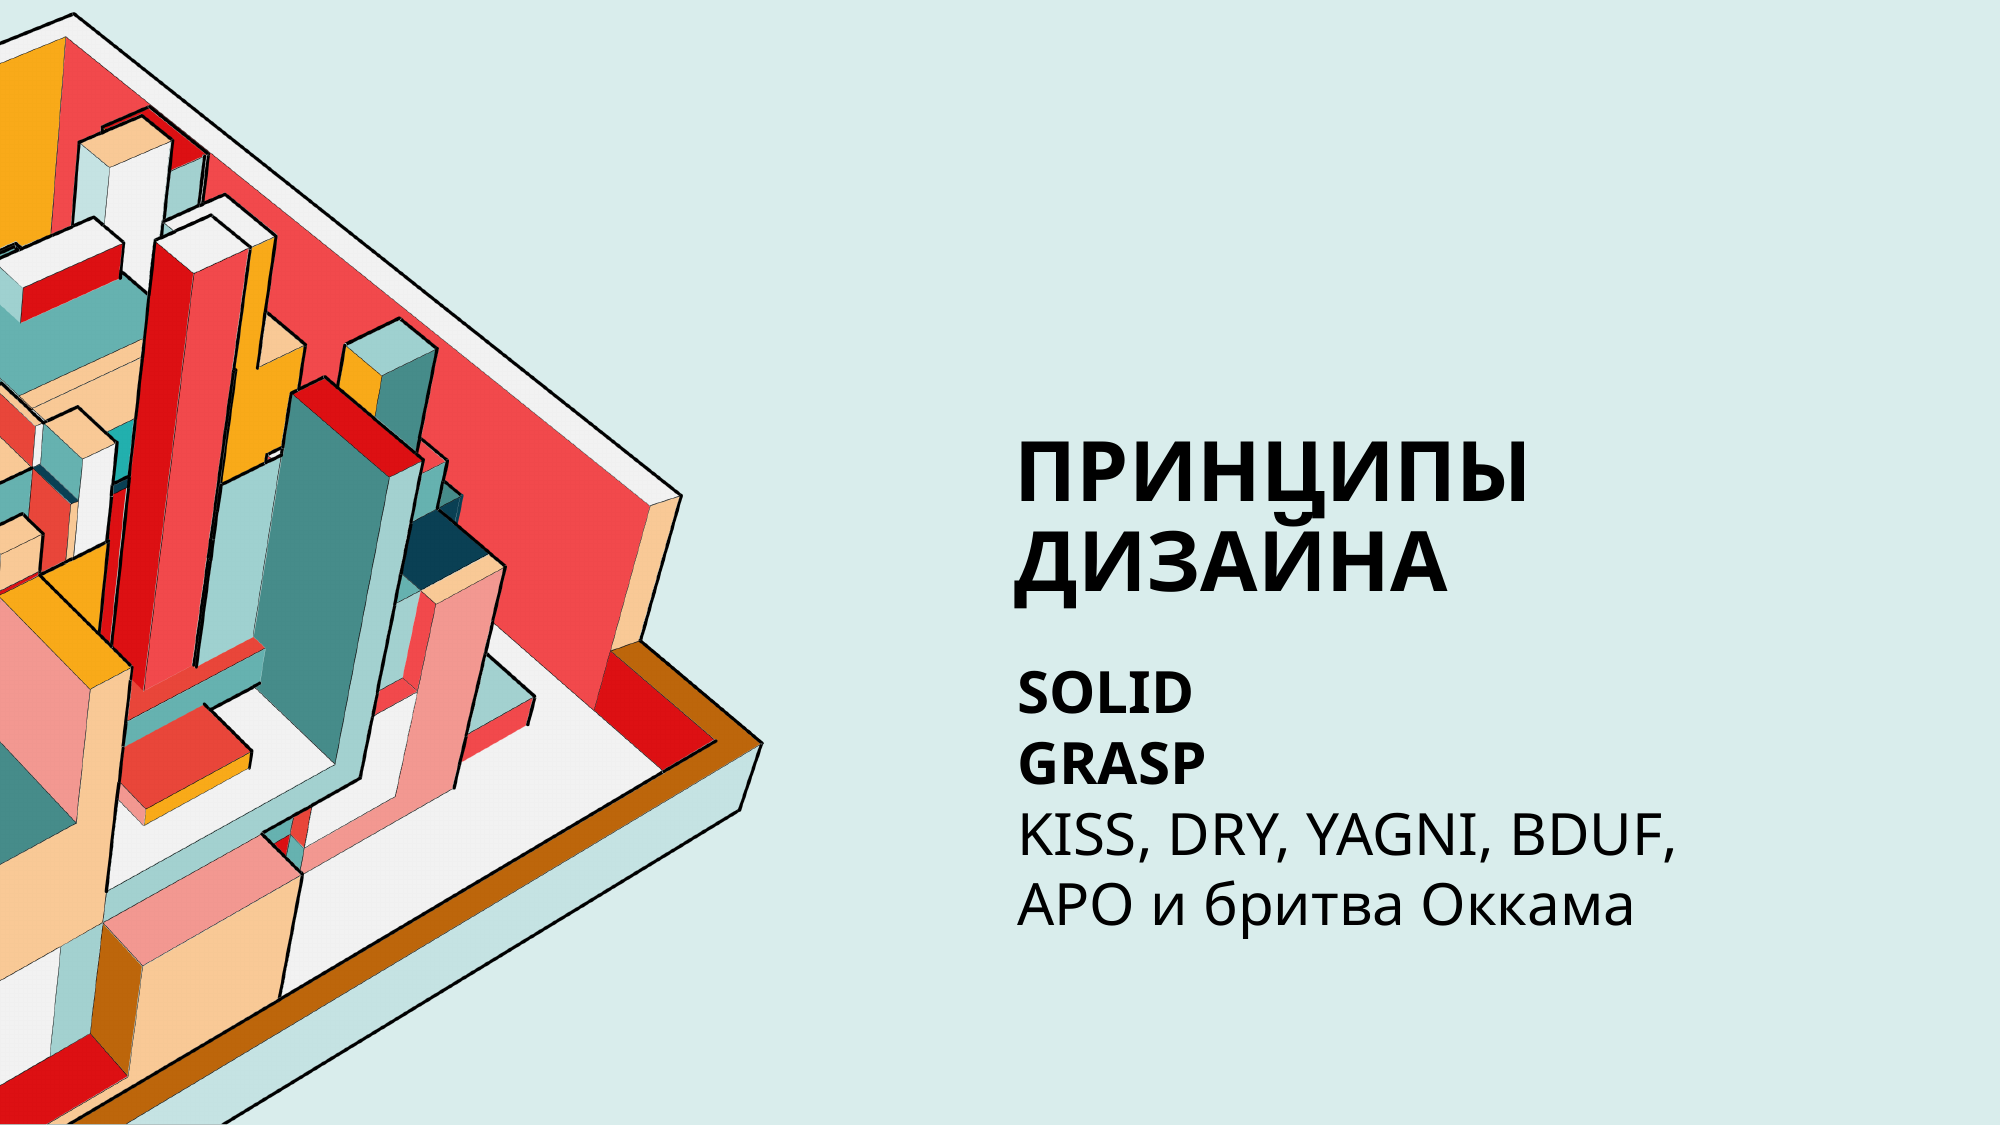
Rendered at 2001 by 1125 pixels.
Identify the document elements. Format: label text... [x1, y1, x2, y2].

picture [0, 0, 765, 1125]
list SOLID GRASP KISS, DRY, YAGNI, BDUF, APO и бритва Оккама [1002, 667, 1918, 1028]
title Принципы дизайна [999, 72, 1926, 617]
